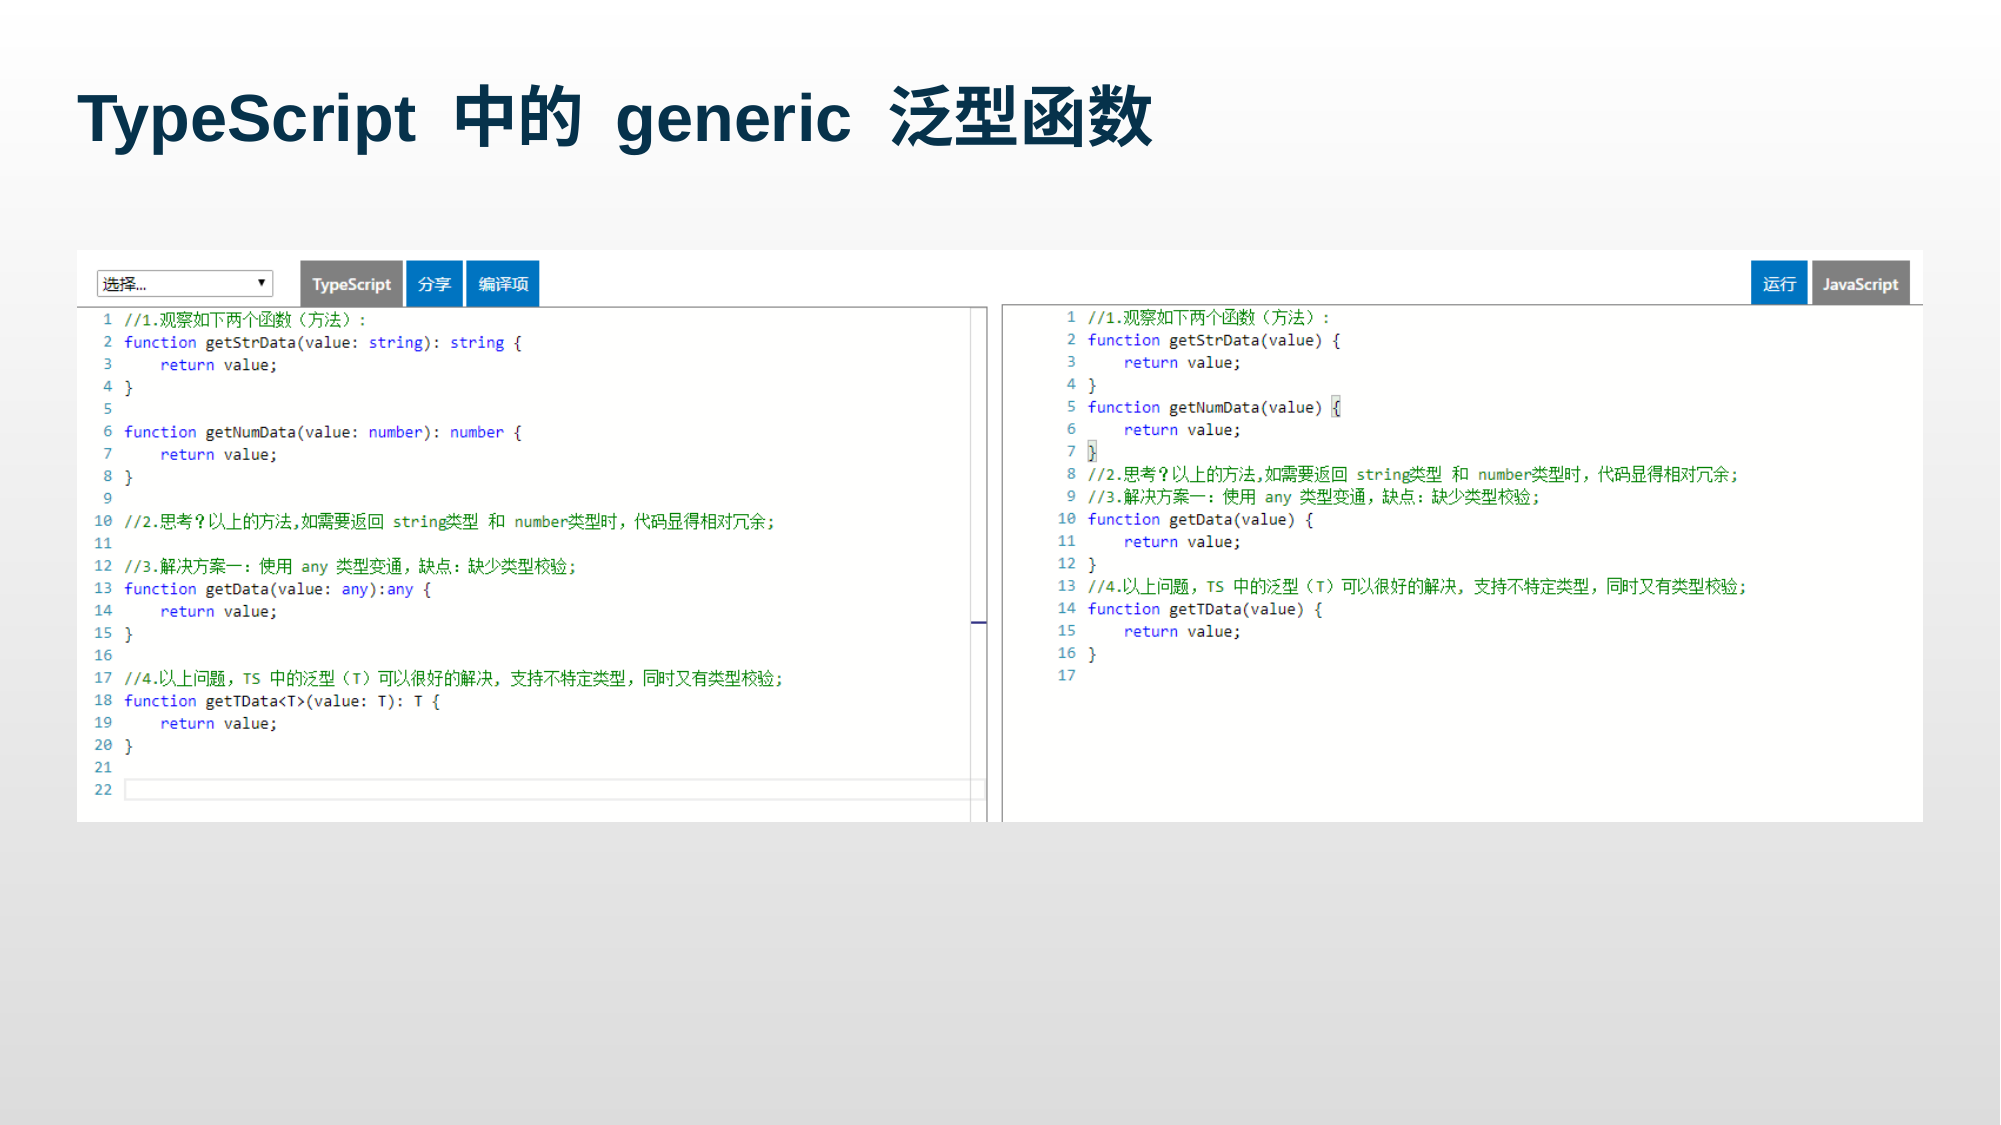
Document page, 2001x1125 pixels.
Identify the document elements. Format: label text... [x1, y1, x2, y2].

text_box TypeScript 中的 generic 泛型函数 [33, 67, 1659, 162]
picture [77, 250, 1923, 822]
